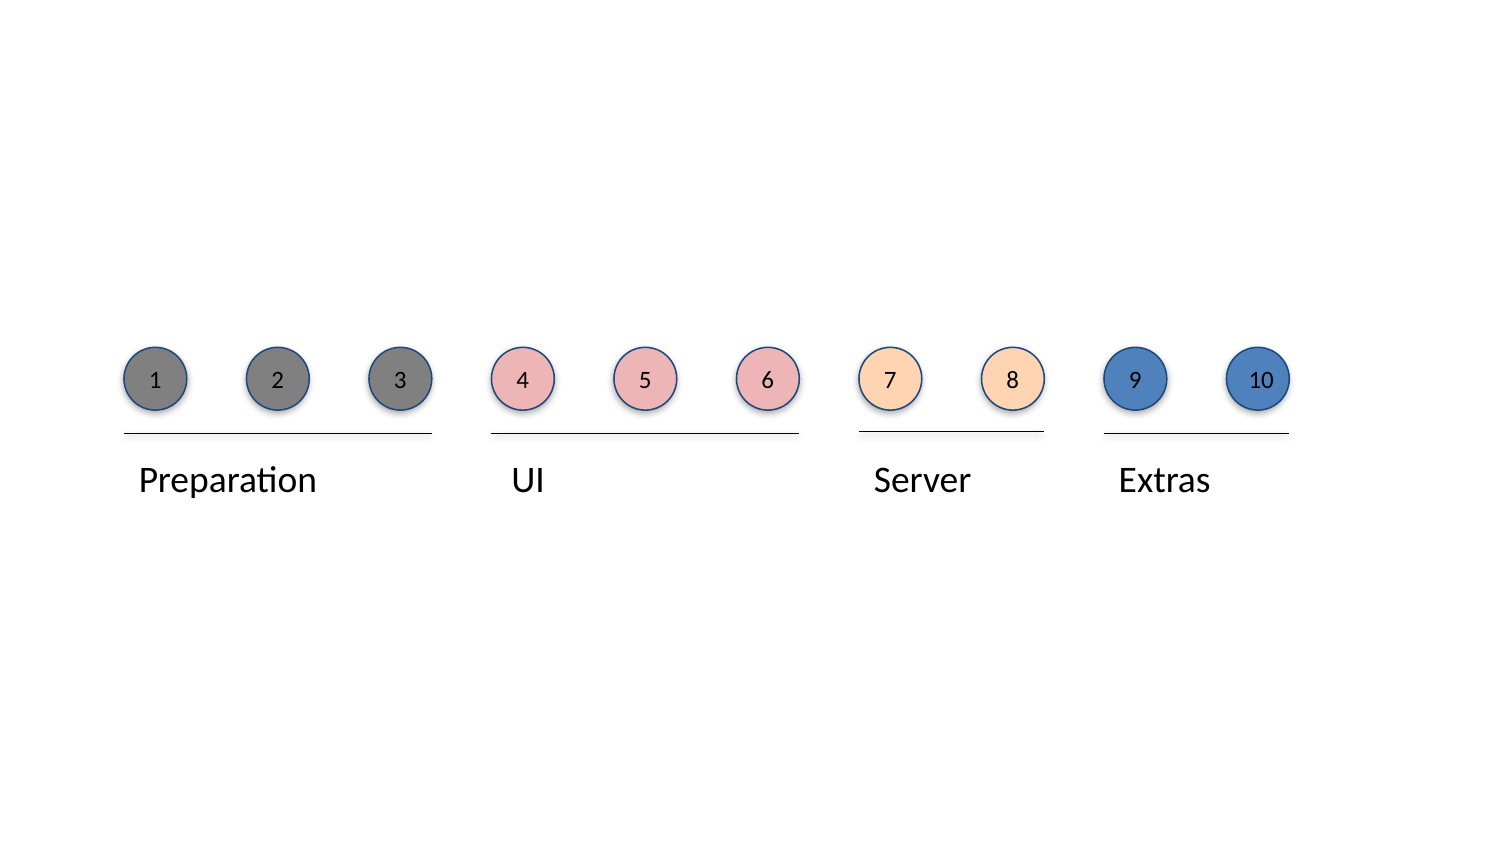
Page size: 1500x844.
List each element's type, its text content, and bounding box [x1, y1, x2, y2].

text_box UI [496, 448, 805, 508]
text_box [123, 347, 1290, 411]
text_box Preparation [124, 448, 432, 508]
text_box Server [859, 448, 1104, 508]
text_box Extras [1104, 448, 1412, 508]
